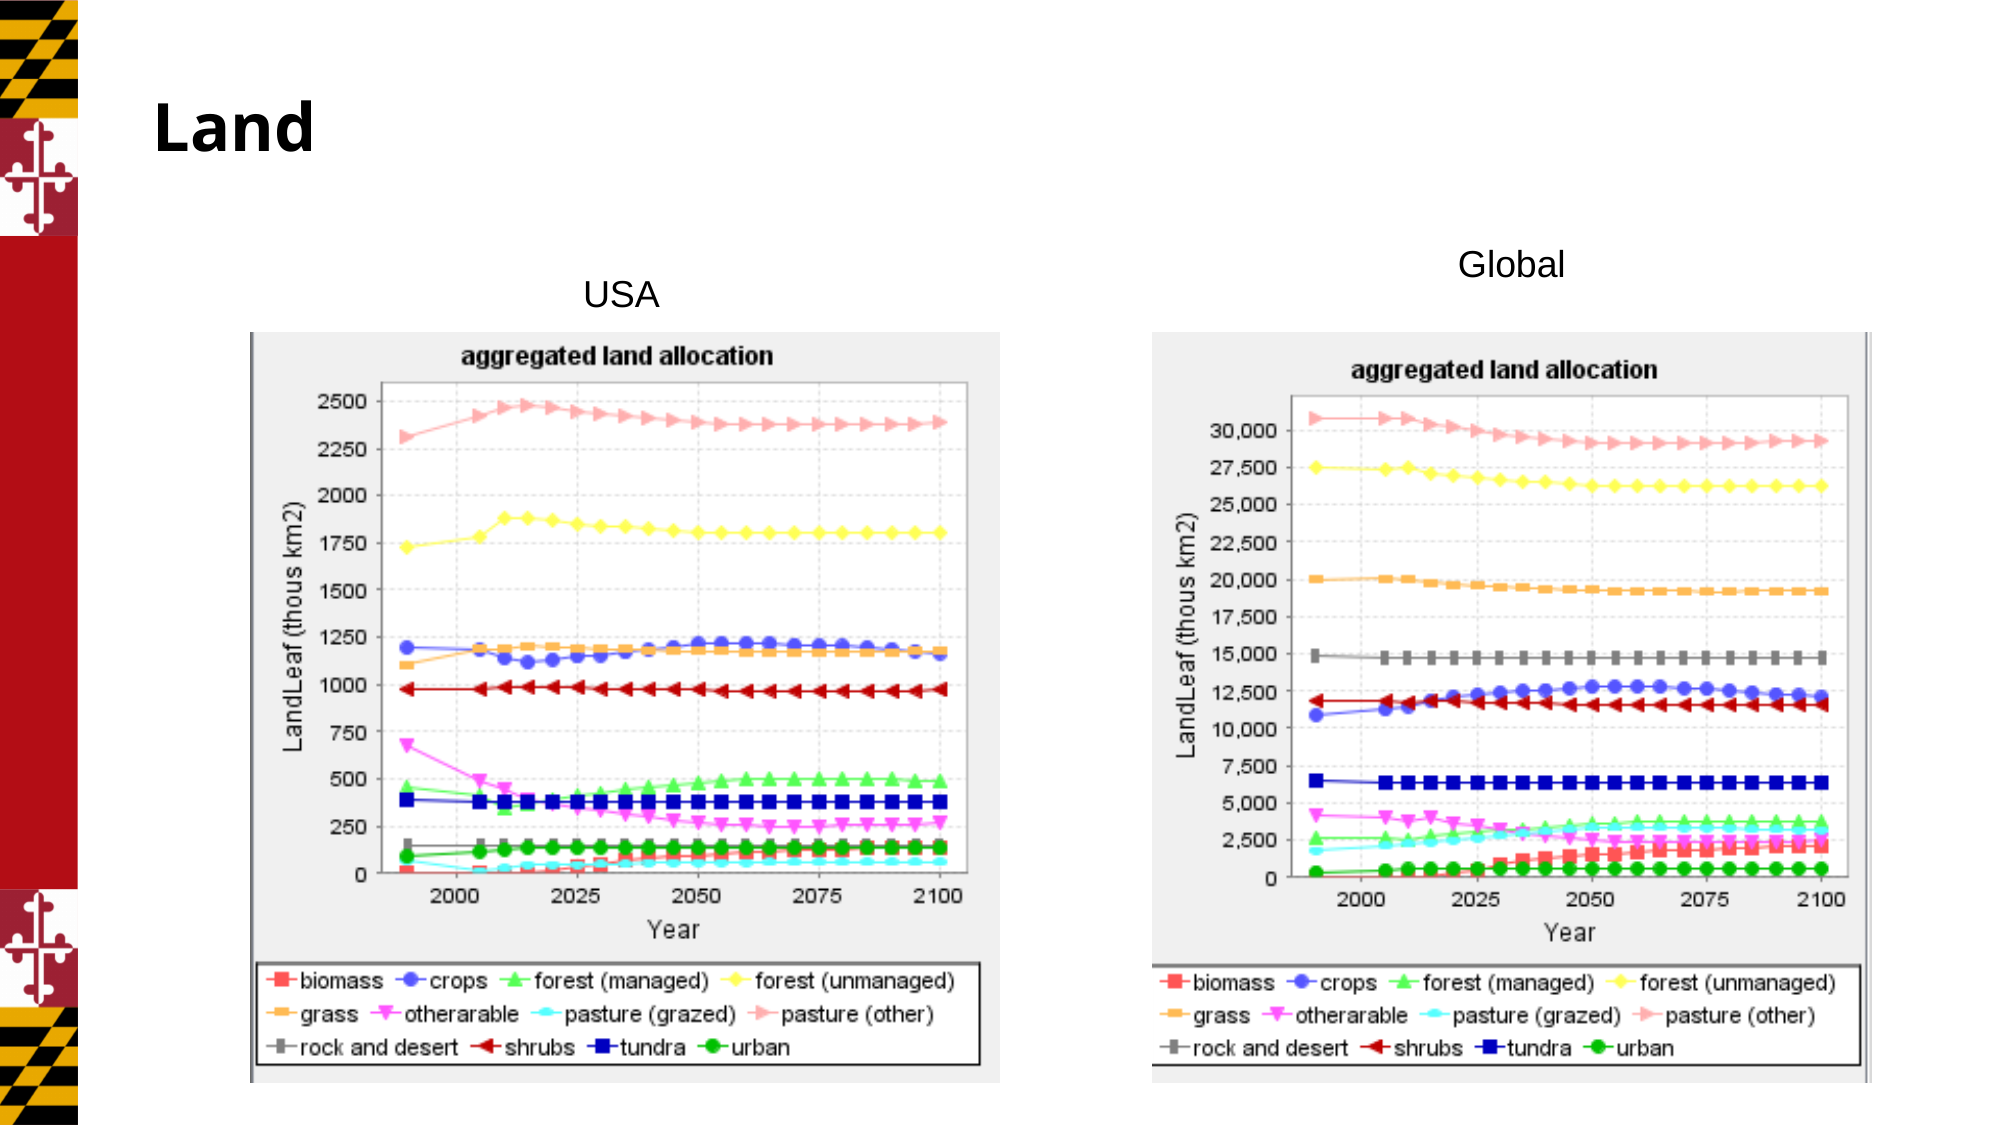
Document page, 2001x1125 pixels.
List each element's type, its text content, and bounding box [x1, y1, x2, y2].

picture [1152, 332, 1872, 1083]
picture [0, 1, 78, 236]
text_box USA [246, 262, 997, 324]
text_box Global [1152, 232, 1872, 294]
picture [0, 890, 78, 1125]
picture [250, 332, 1001, 1083]
title Land [137, 42, 1925, 207]
